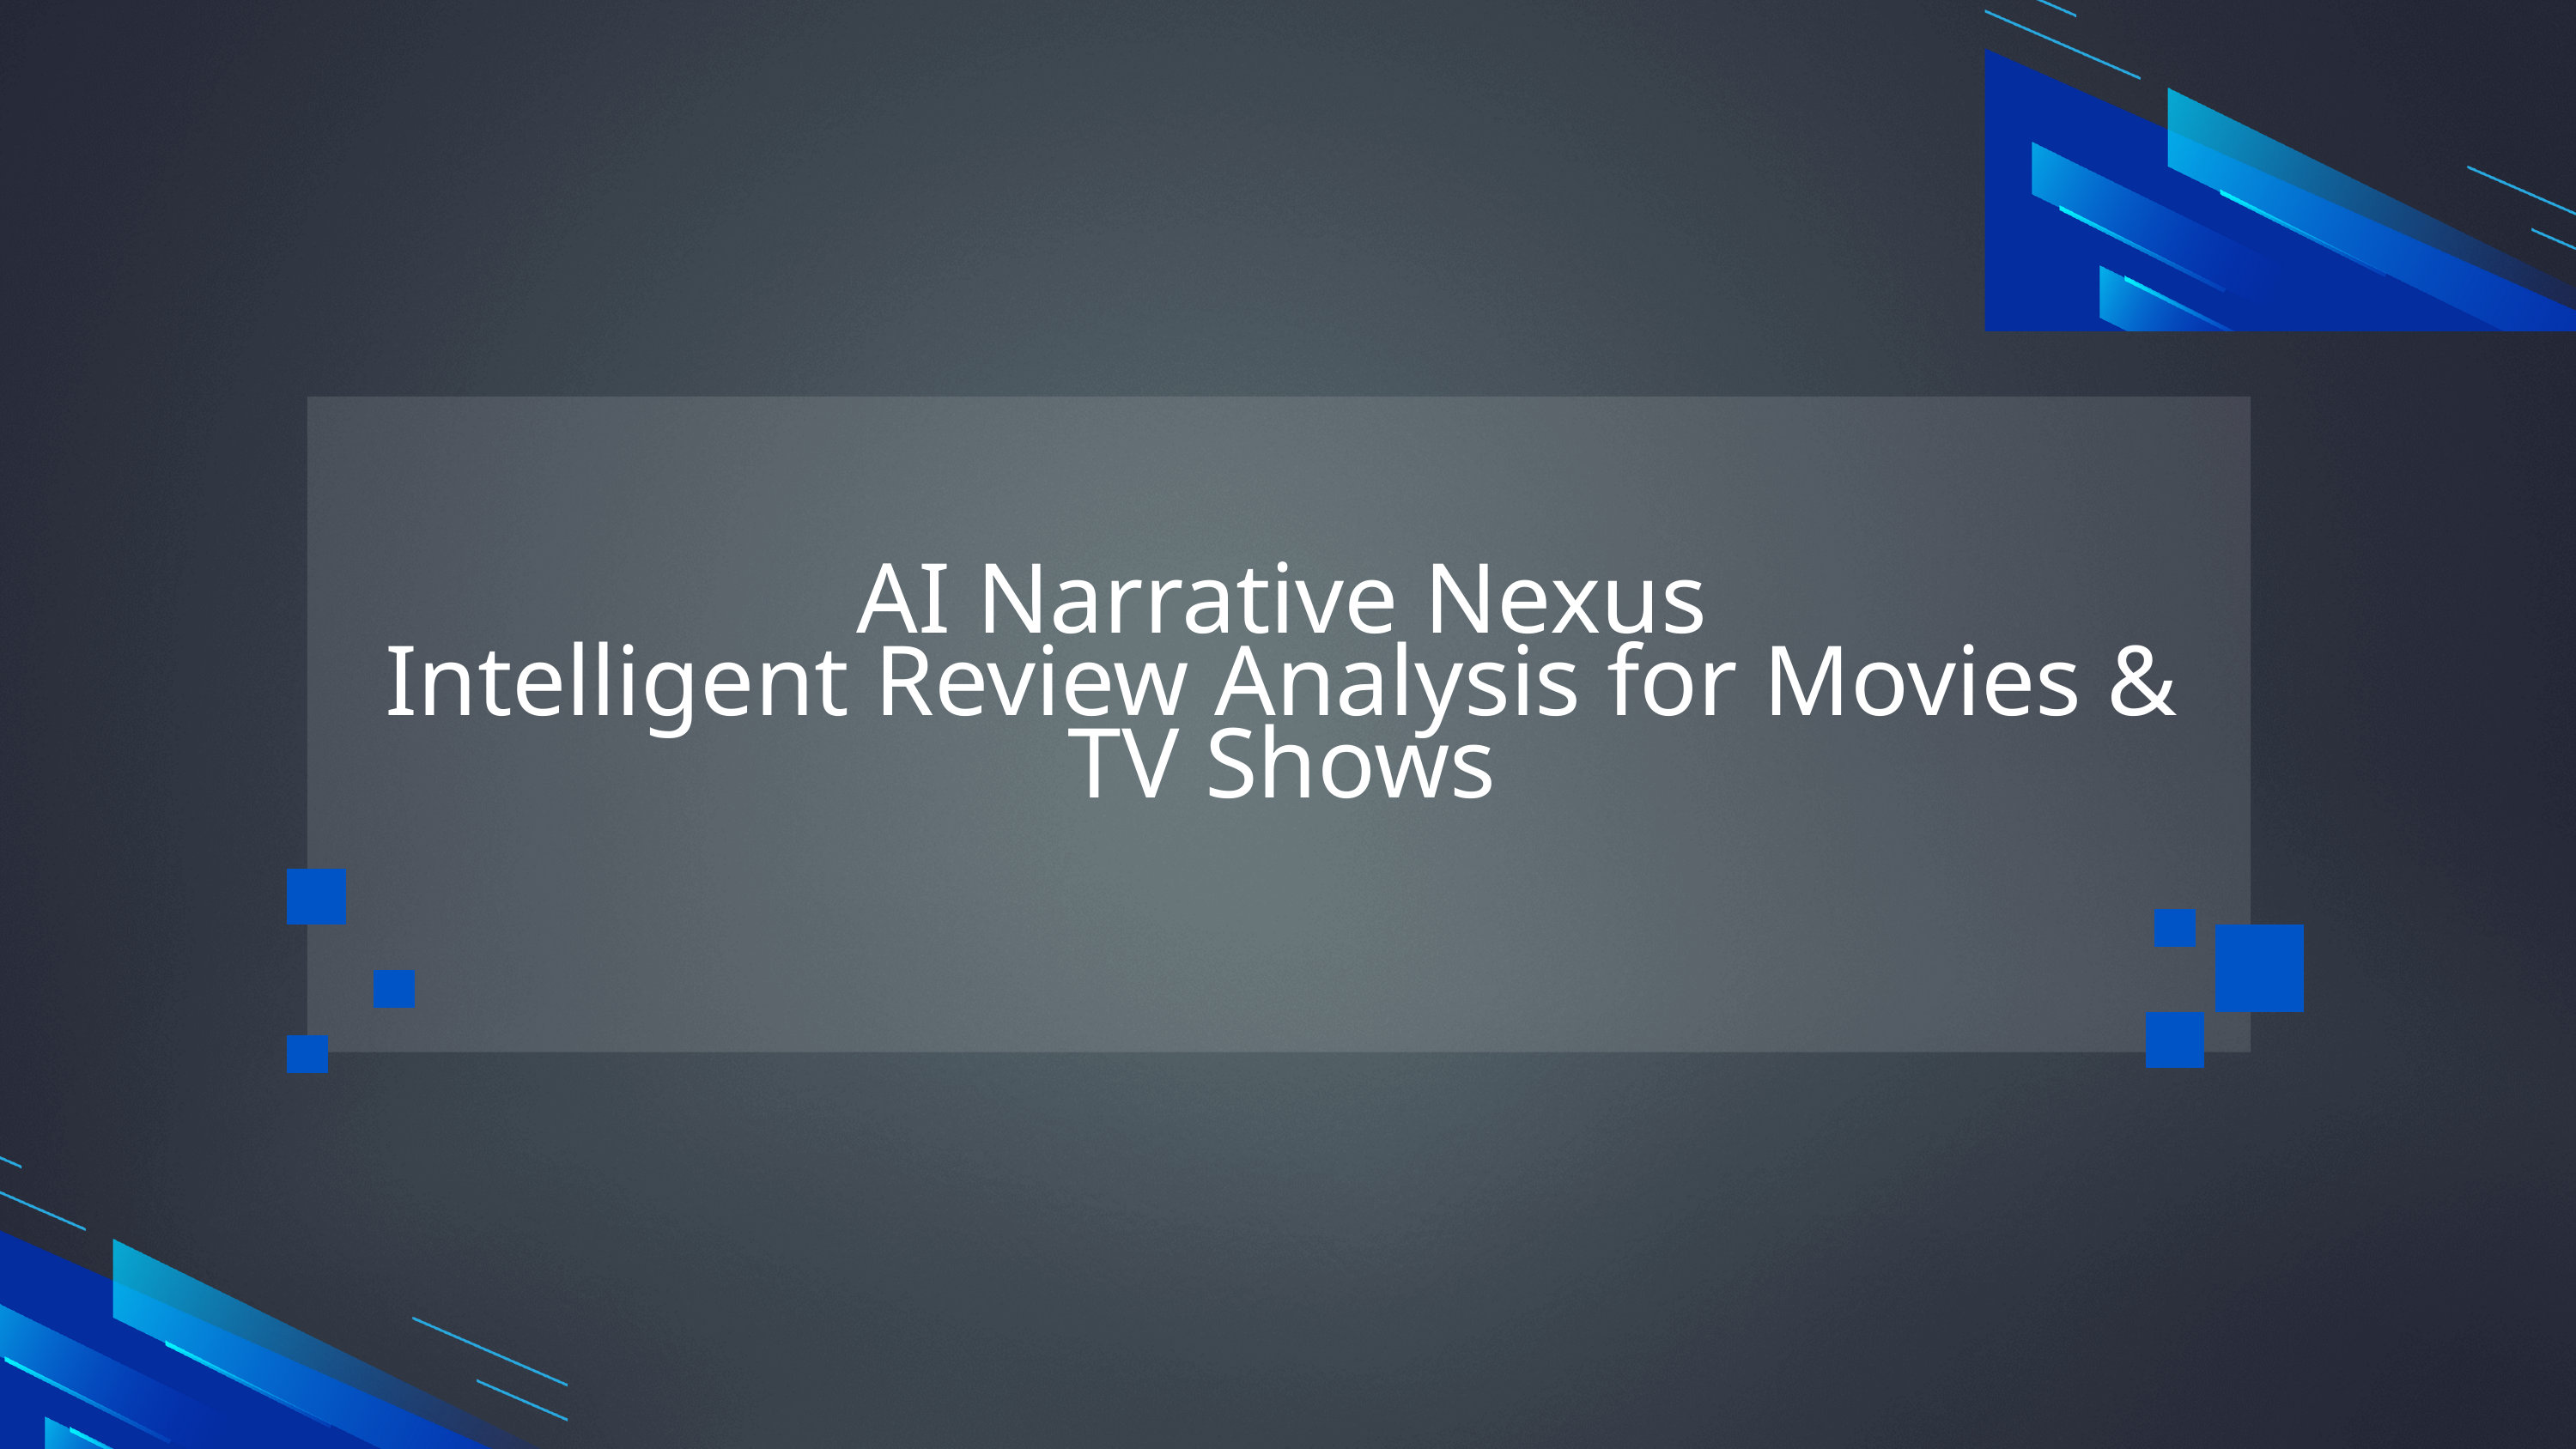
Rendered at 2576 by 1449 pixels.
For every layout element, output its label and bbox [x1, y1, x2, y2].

text_box [1984, 0, 2576, 331]
text_box [2145, 1011, 2205, 1069]
text_box [373, 969, 416, 1009]
text_box [286, 868, 346, 925]
text_box [0, 1125, 568, 1449]
text_box [2215, 924, 2305, 1013]
text_box [286, 1034, 329, 1074]
text_box [307, 396, 2251, 1052]
text_box [2154, 908, 2196, 948]
